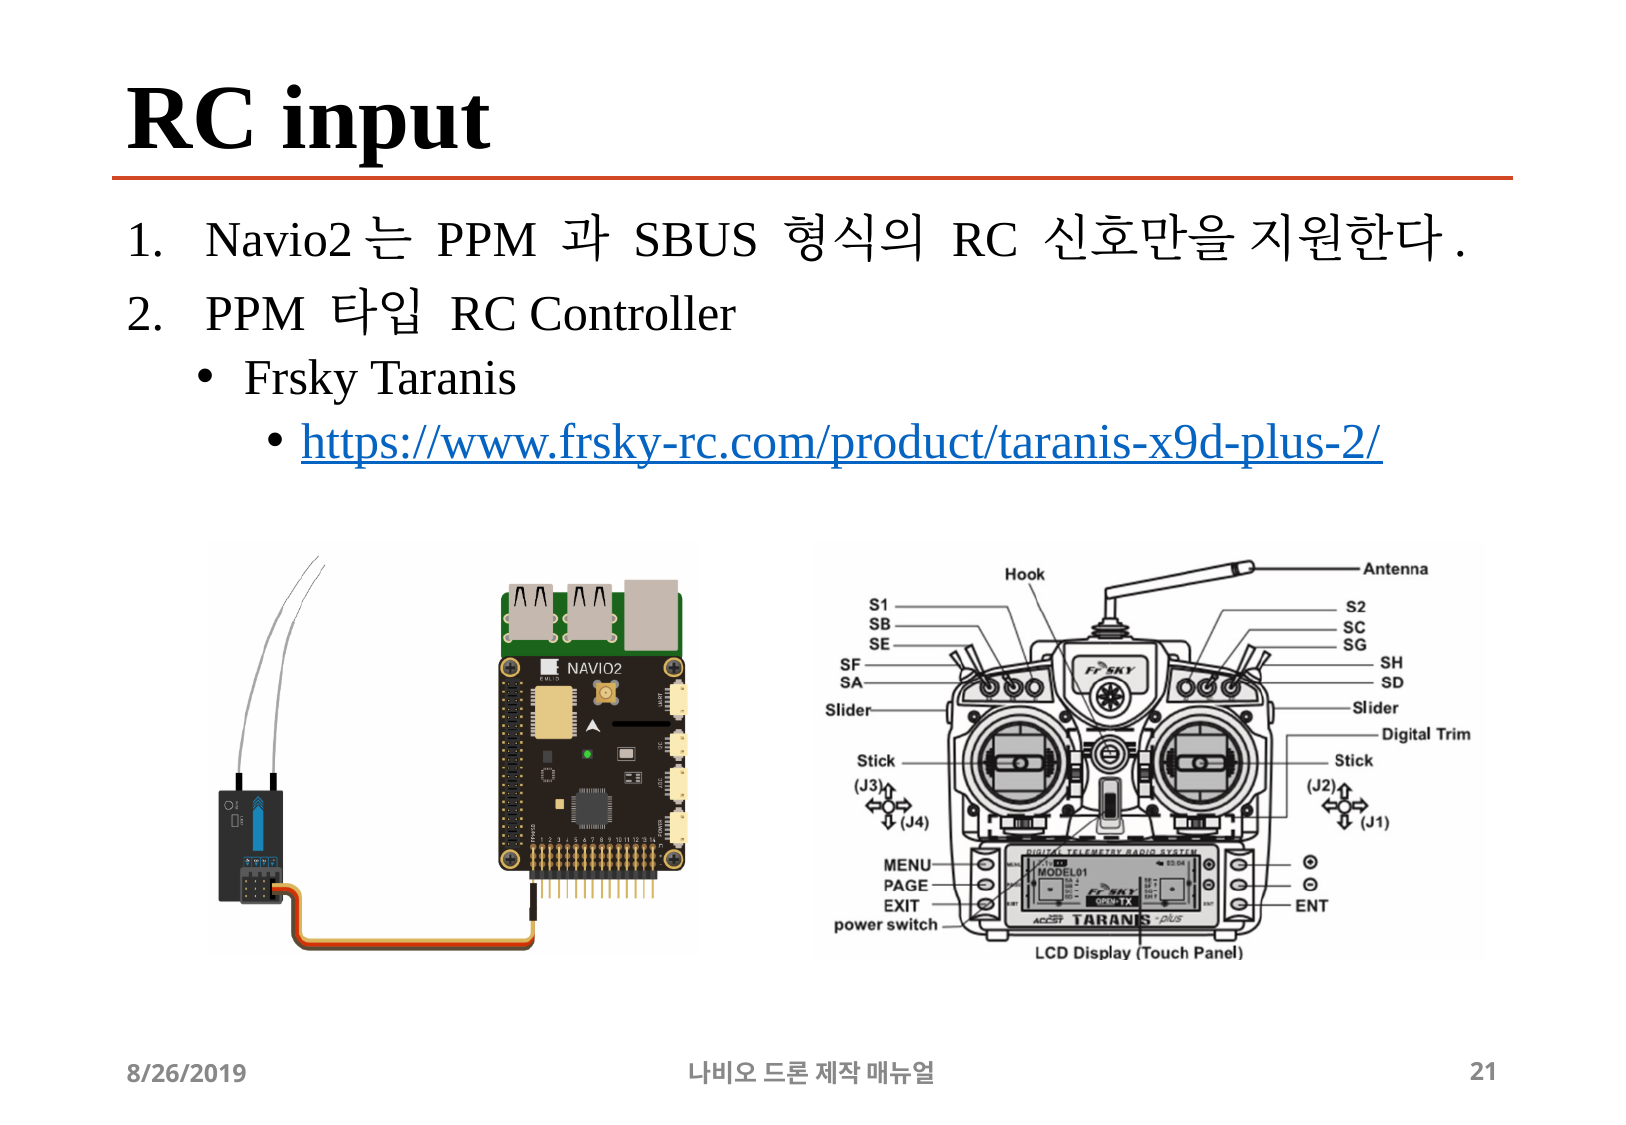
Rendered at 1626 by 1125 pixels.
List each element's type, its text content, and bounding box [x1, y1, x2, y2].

footer 나비오 드론 제작 매뉴얼 [538, 1042, 1087, 1103]
slide_number ‹#› [1433, 1042, 1514, 1103]
title RC input [111, 59, 1514, 179]
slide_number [111, 1042, 303, 1103]
list Navio2는 PPM 과 SBUS 형식의 RC 신호만을 지원한다. PPM 타입 RC Controller Frsky Taranis https://www.frsky-rc.com/product/taranis-x9d-plus-2/ [111, 205, 1514, 510]
picture [812, 541, 1486, 960]
picture [206, 541, 700, 955]
